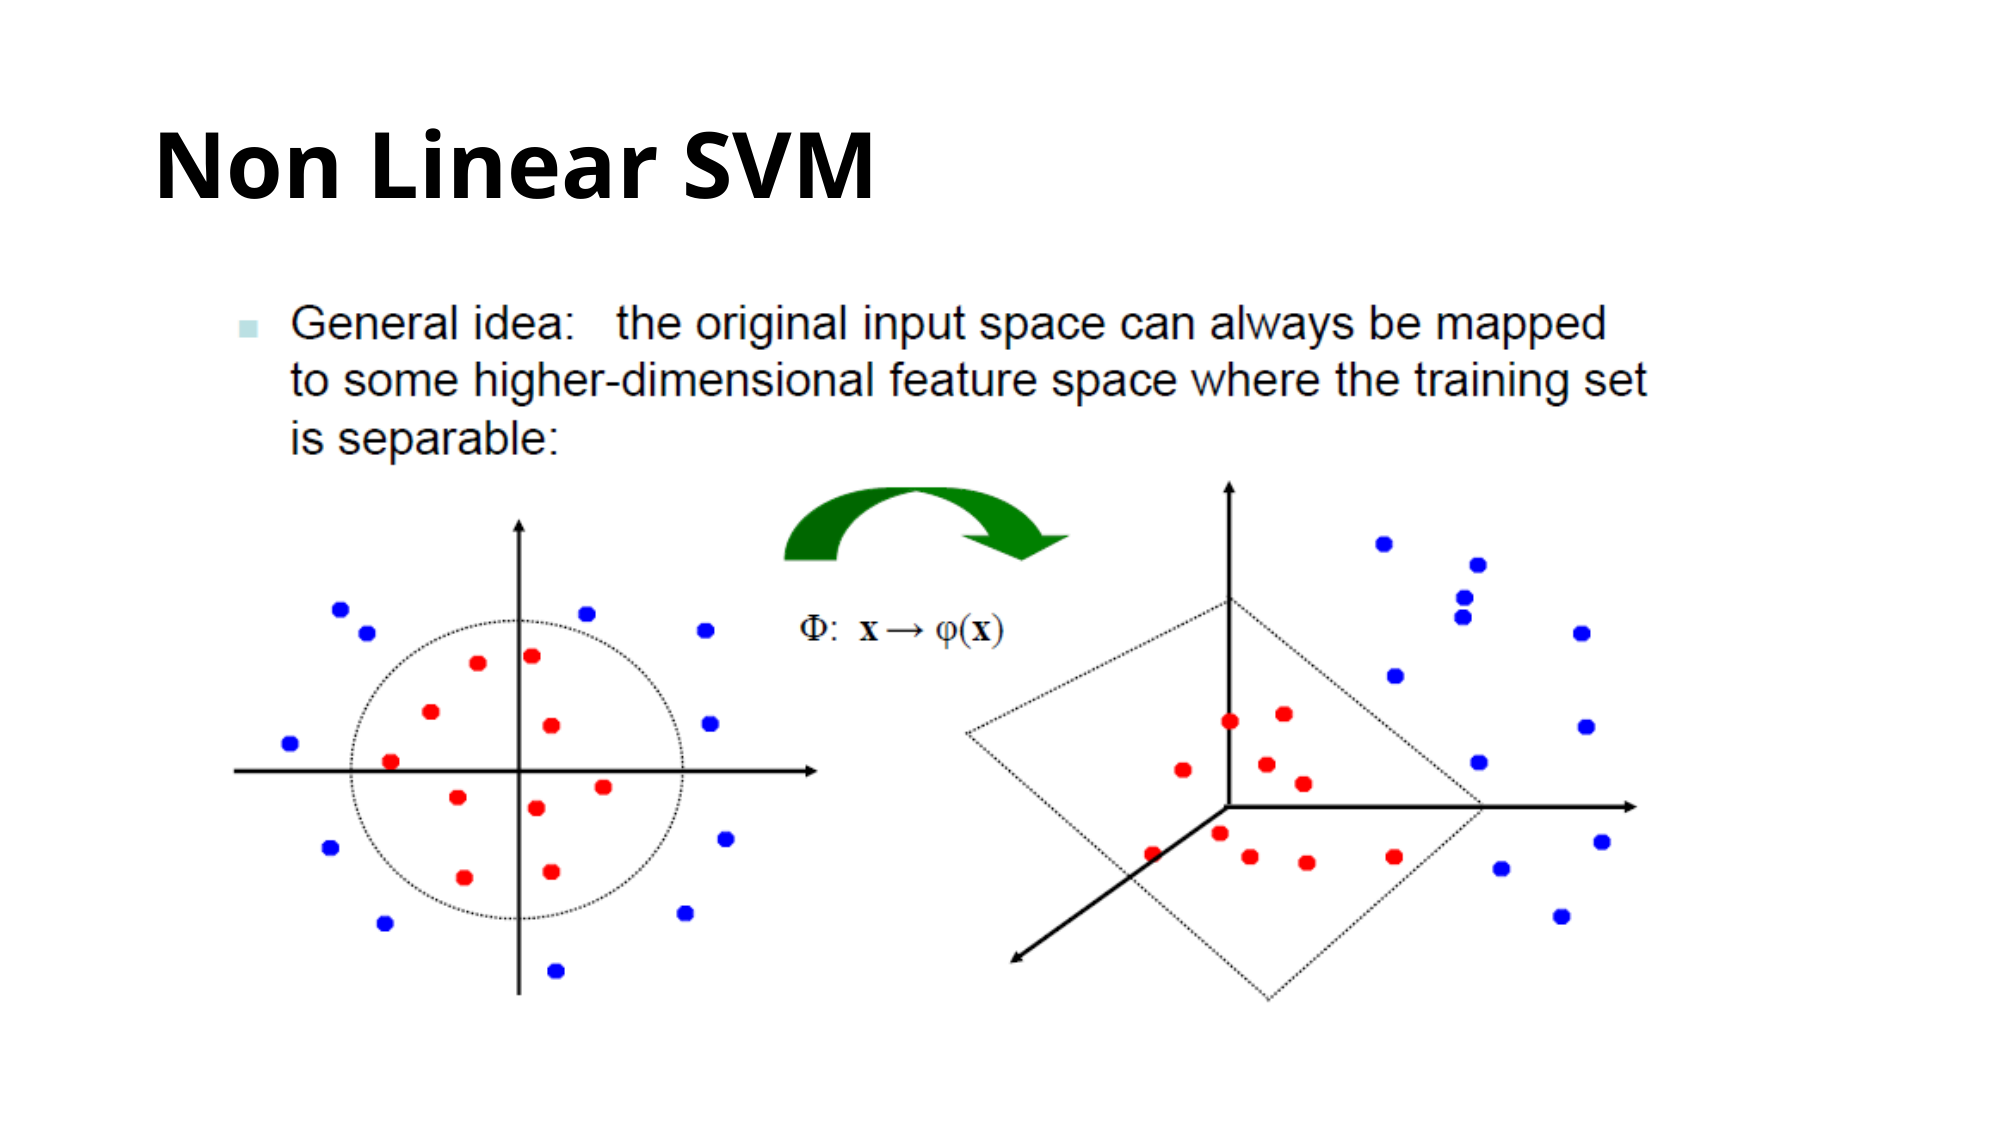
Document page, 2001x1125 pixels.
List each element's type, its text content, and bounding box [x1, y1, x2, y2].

title Non Linear SVM [137, 59, 1863, 278]
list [219, 299, 1650, 1085]
